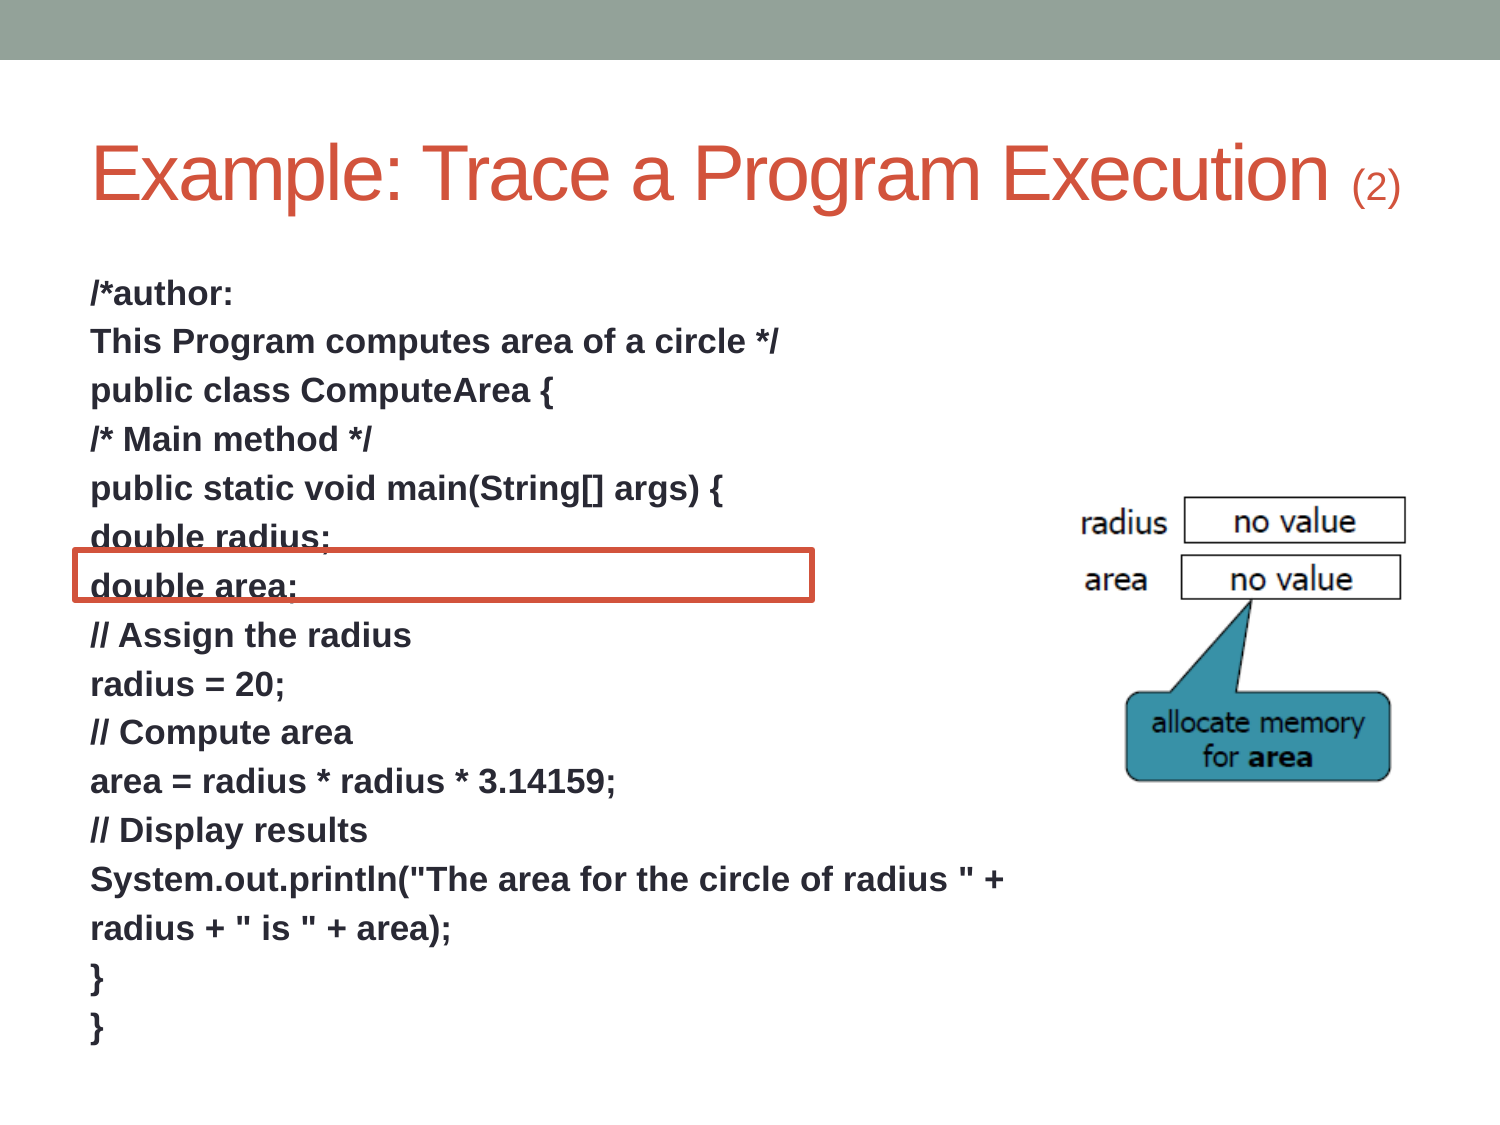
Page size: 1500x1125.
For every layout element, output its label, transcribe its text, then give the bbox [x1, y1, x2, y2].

picture [1062, 412, 1424, 807]
text_box [73, 548, 815, 602]
title Example: Trace a Program Execution (2) [75, 87, 1425, 250]
list /*author: This Program computes area of a circle */ public class ComputeArea { /* Main method */ public static void main(String[] args) { double radius; double area; // Assign the radius radius = 20; // Compute area area = radius * radius * 3.14159; // Display results System.out.println("The area for the circle of radius " + radius + " is " + area); } } [75, 262, 1425, 1063]
